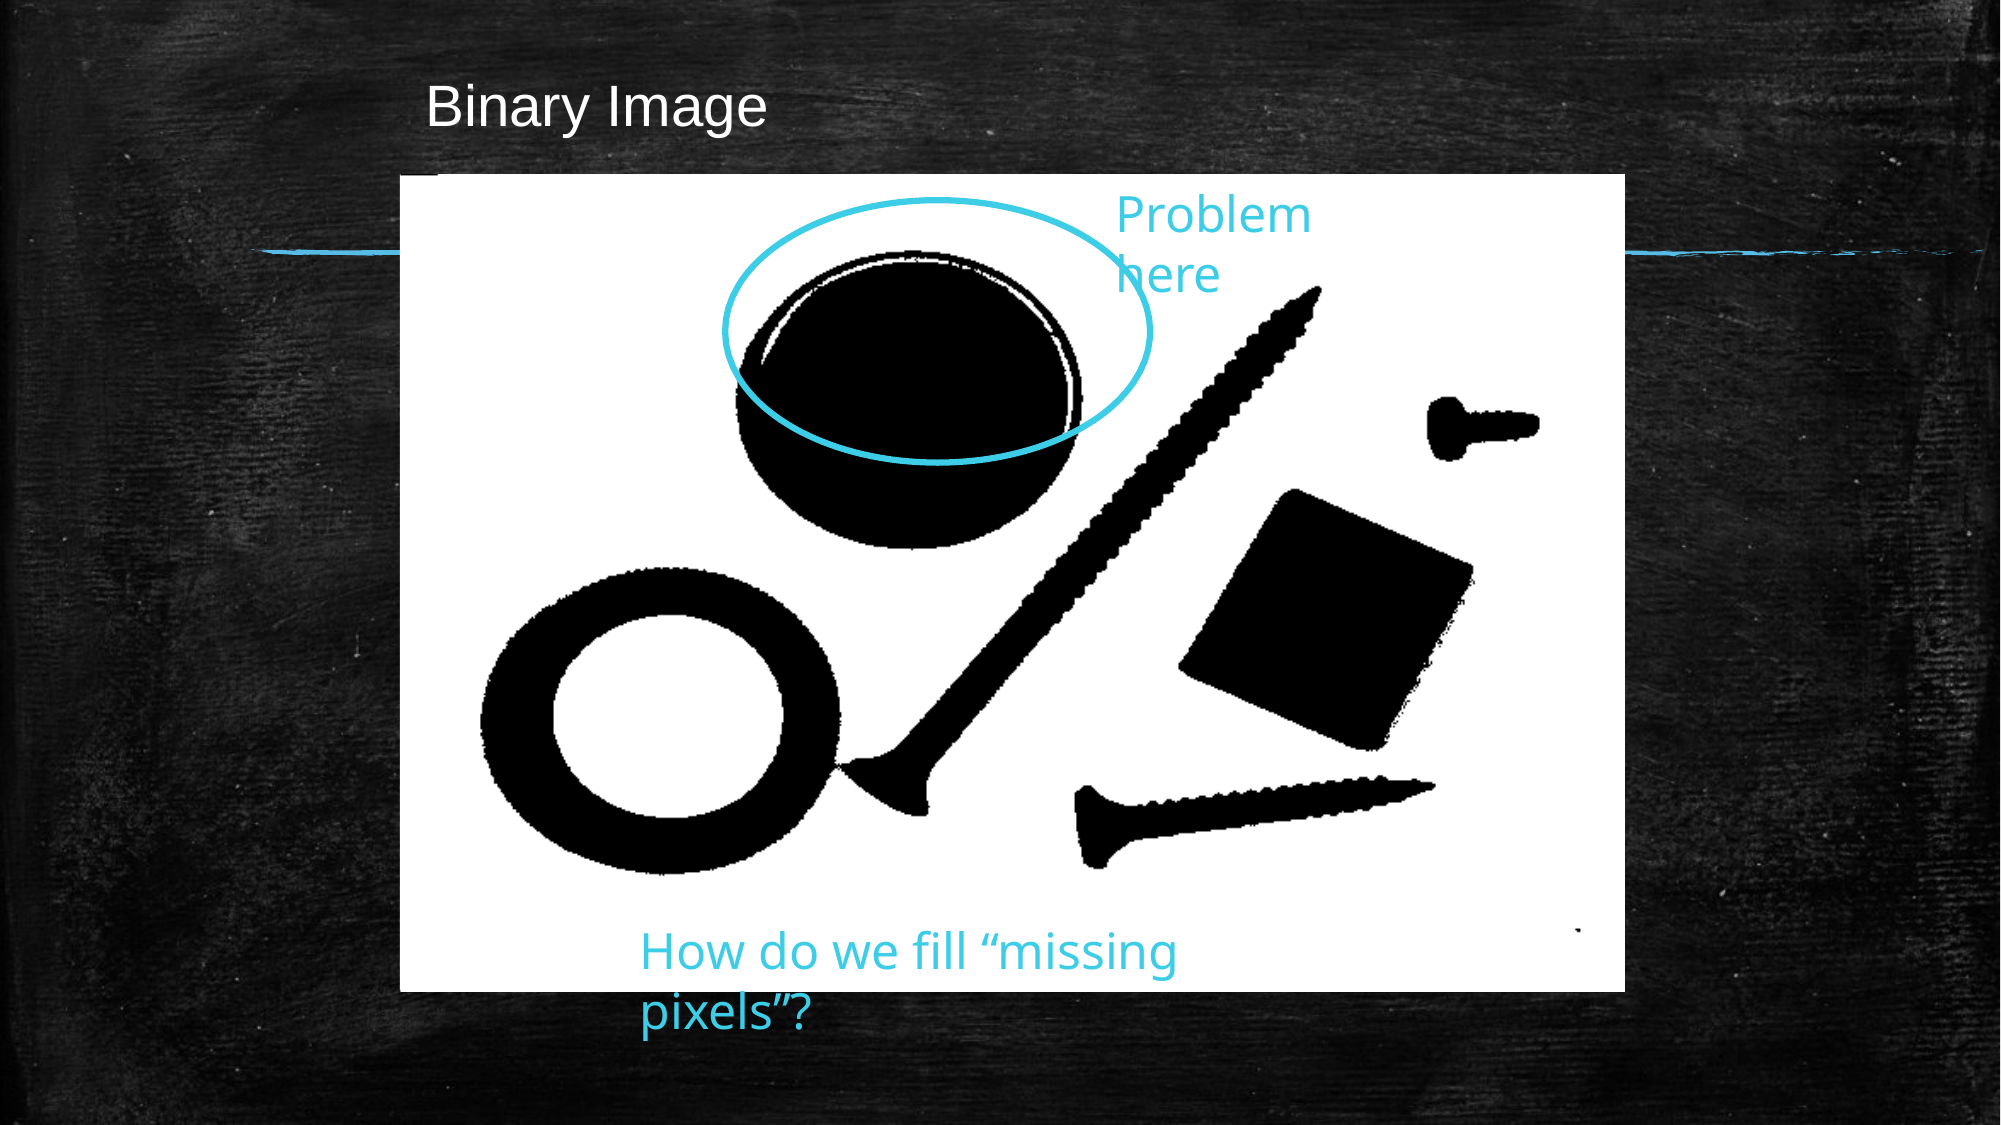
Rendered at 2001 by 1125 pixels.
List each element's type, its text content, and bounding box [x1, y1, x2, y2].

text_box How do we fill “missing pixels”? [638, 917, 1340, 1040]
text_box Problem here [1113, 180, 1411, 303]
title Binary Image [423, 0, 772, 138]
text_box [725, 200, 1151, 463]
text_box [399, 174, 1625, 992]
